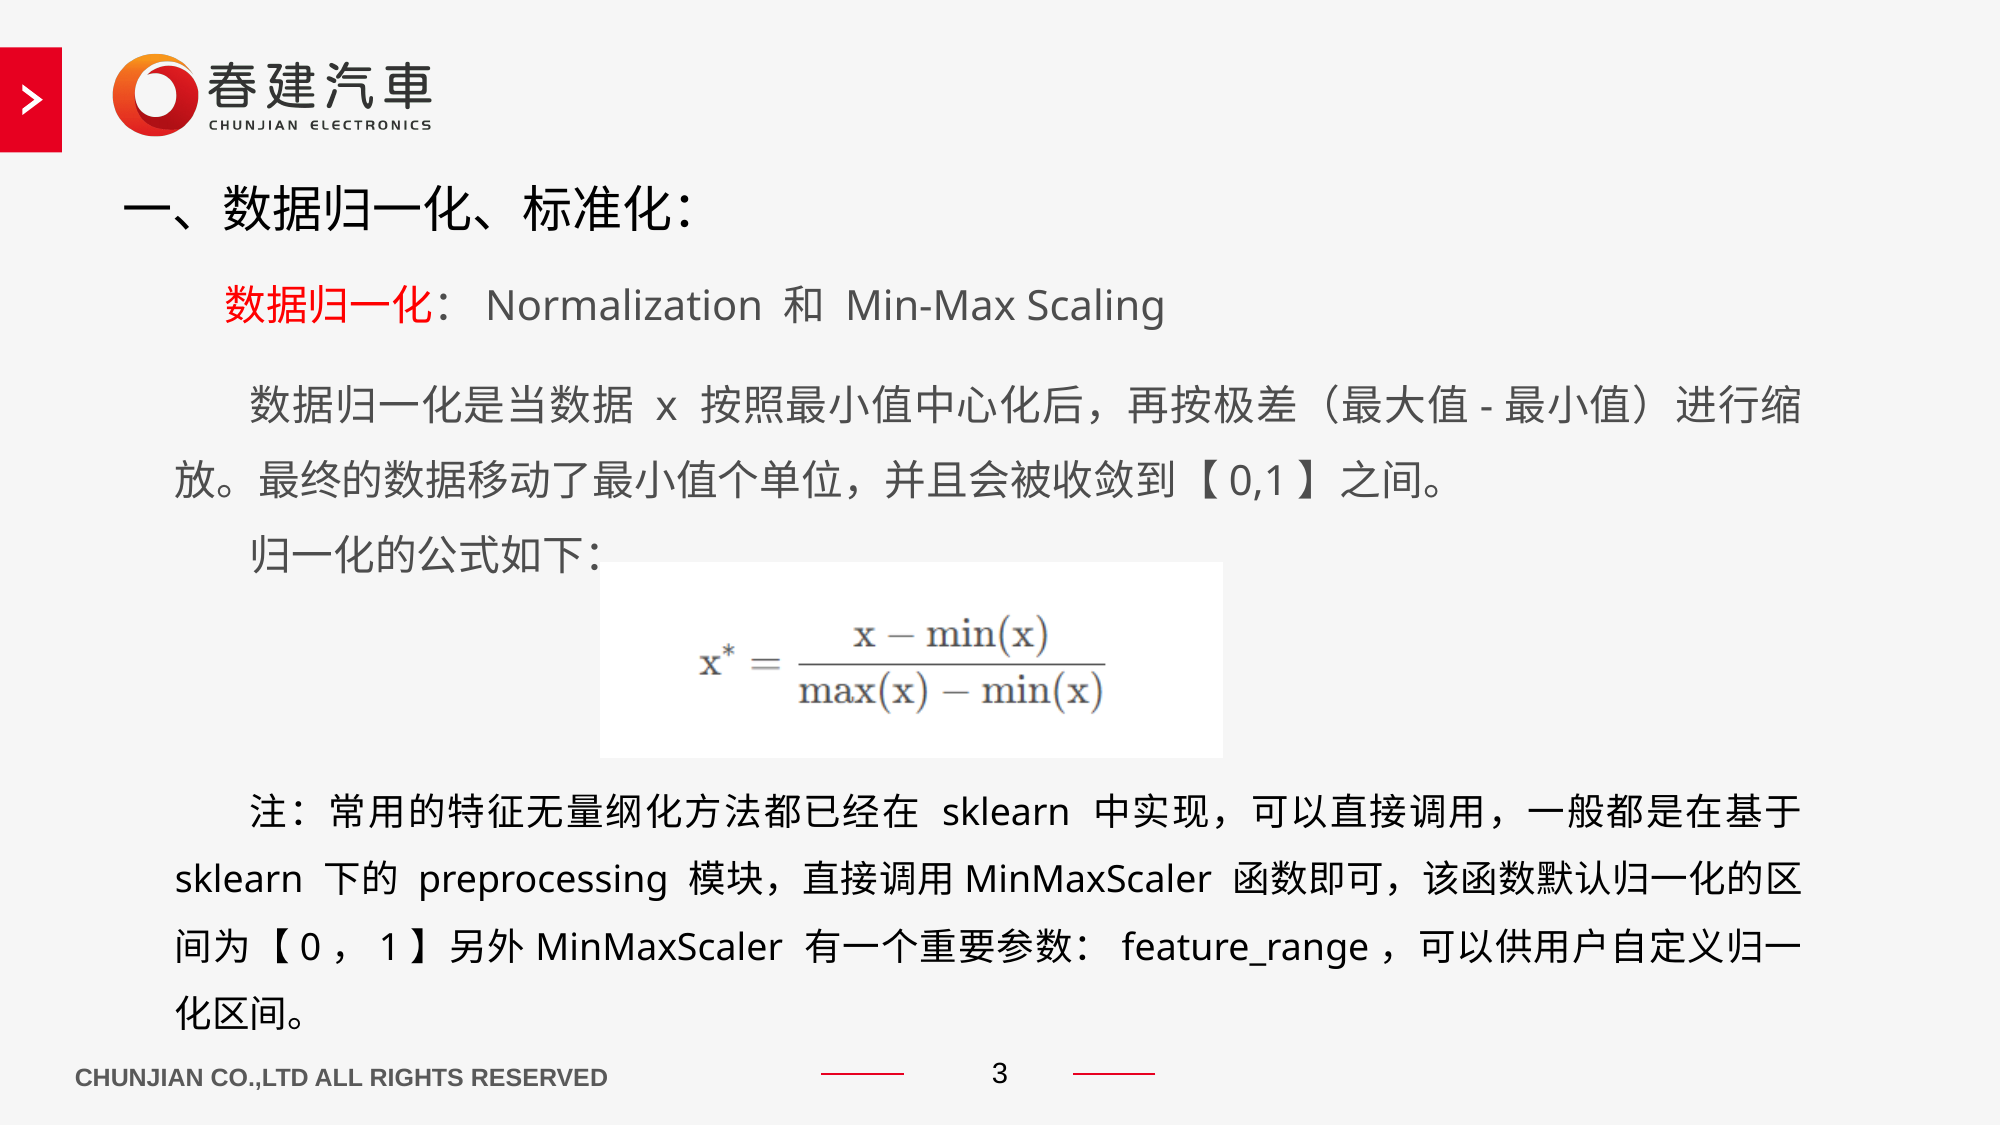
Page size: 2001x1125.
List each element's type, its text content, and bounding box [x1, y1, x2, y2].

text_box 数据归一化是当数据 x 按照最小值中心化后，再按极差（最大值-最小值）进行缩放。最终的数据移动了最小值个单位，并且会被收敛到【0,1】之间。 归一化的公式如下： [160, 346, 1818, 662]
picture [29, 0, 515, 277]
text_box 注：常用的特征无量纲化方法都已经在 sklearn 中实现，可以直接调用，一般都是在基于 sklearn 下的 preprocessing 模块，直接调用MinMaxScaler 函数即可，该函数默认归一化的区间为【0，1】另外MinMaxScaler 有一个重要参数：feature_range，可以供用户自定义归一化区间。 [160, 757, 1818, 1043]
text_box 一、数据归一化、标准化： [514, 170, 879, 246]
text_box 数据归一化：Normalization 和 Min-Max Scaling [134, 246, 1865, 336]
picture [600, 562, 1223, 758]
